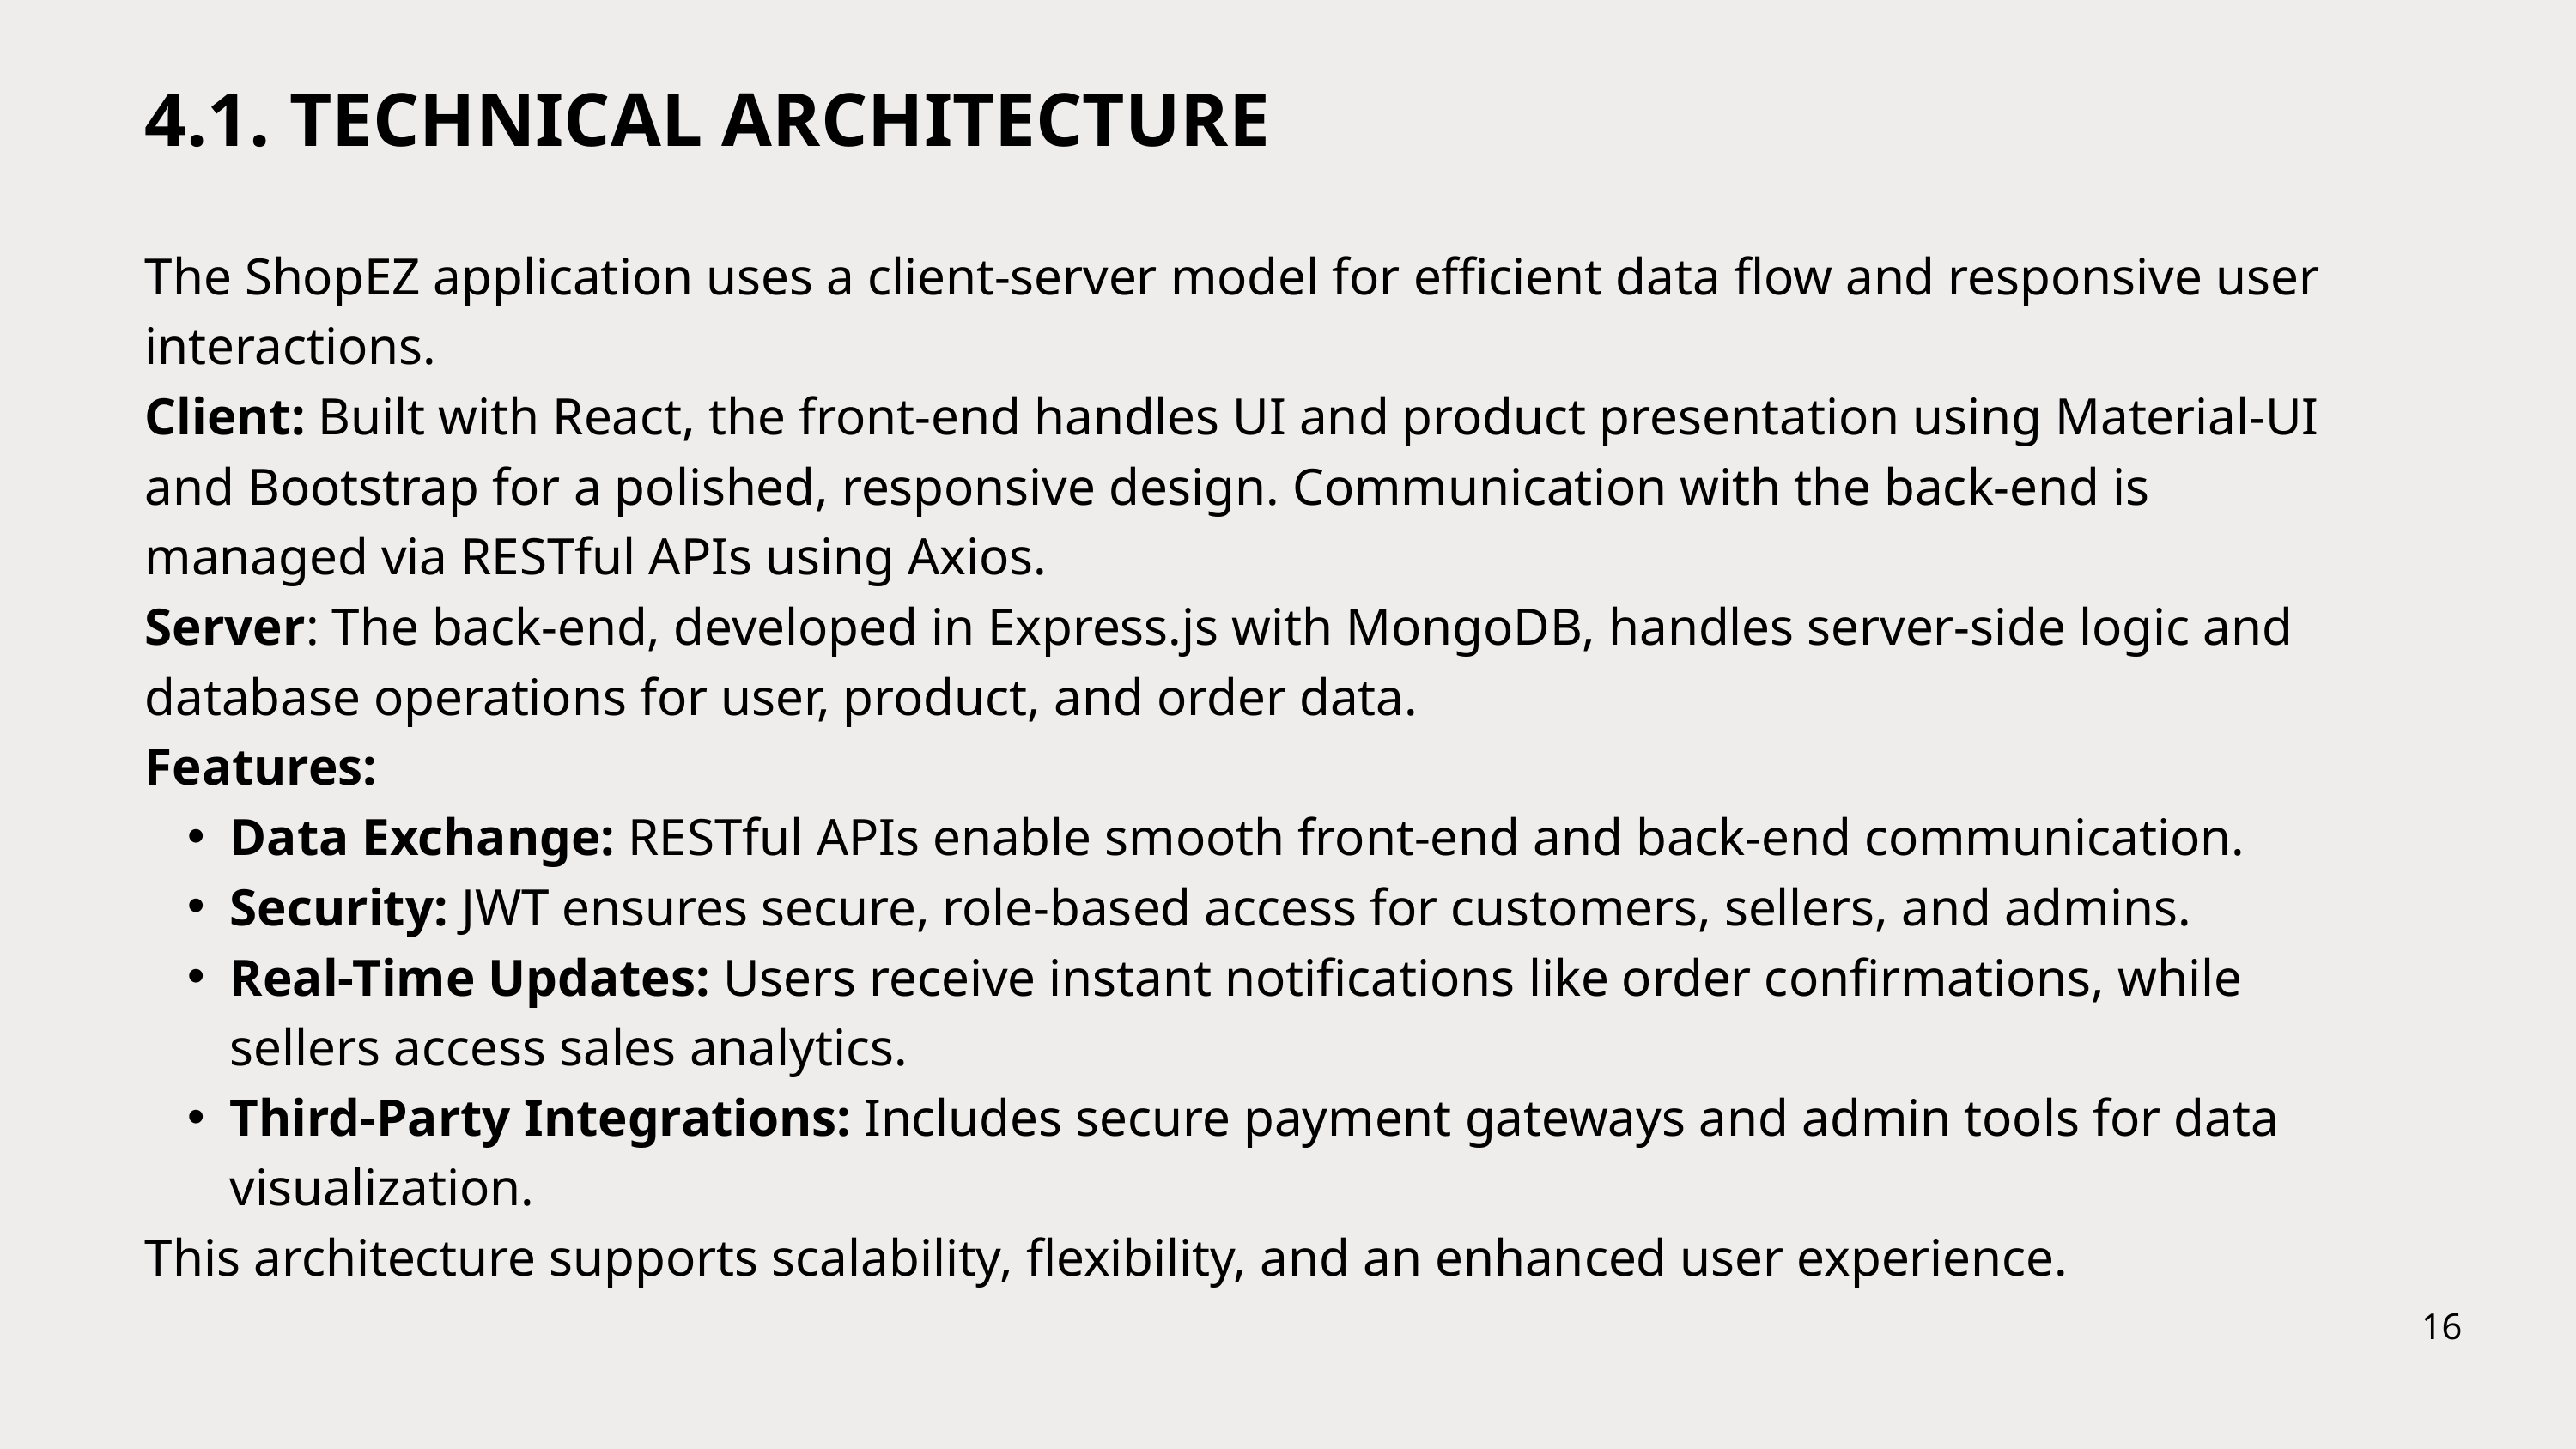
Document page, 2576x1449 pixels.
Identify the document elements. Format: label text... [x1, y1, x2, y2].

text_box 16 [2421, 1296, 2463, 1348]
text_box 4.1. TECHNICAL ARCHITECTURE [144, 58, 2025, 161]
text_box The ShopEZ application uses a client-server model for efficient data flow and responsive user interactions. Client: Built with React, the front-end handles UI and product presentation using Material-UI and Bootstrap for a polished, responsive design. Communication with the back-end is managed via RESTful APIs using Axios. Server: The back-end, developed in Express.js with MongoDB, handles server-side logic and database operations for user, product, and order data. Features: Data Exchange: RESTful APIs enable smooth front-end and back-end communication. Security: JWT ensures secure, role-based access for customers, sellers, and admins. Real-Time Updates: Users receive instant notifications like order confirmations, while sellers access sales analytics. Third-Party Integrations: Includes secure payment gateways and admin tools for data visualization. This architecture supports scalability, flexibility, and an enhanced user experience. [144, 234, 2336, 1356]
